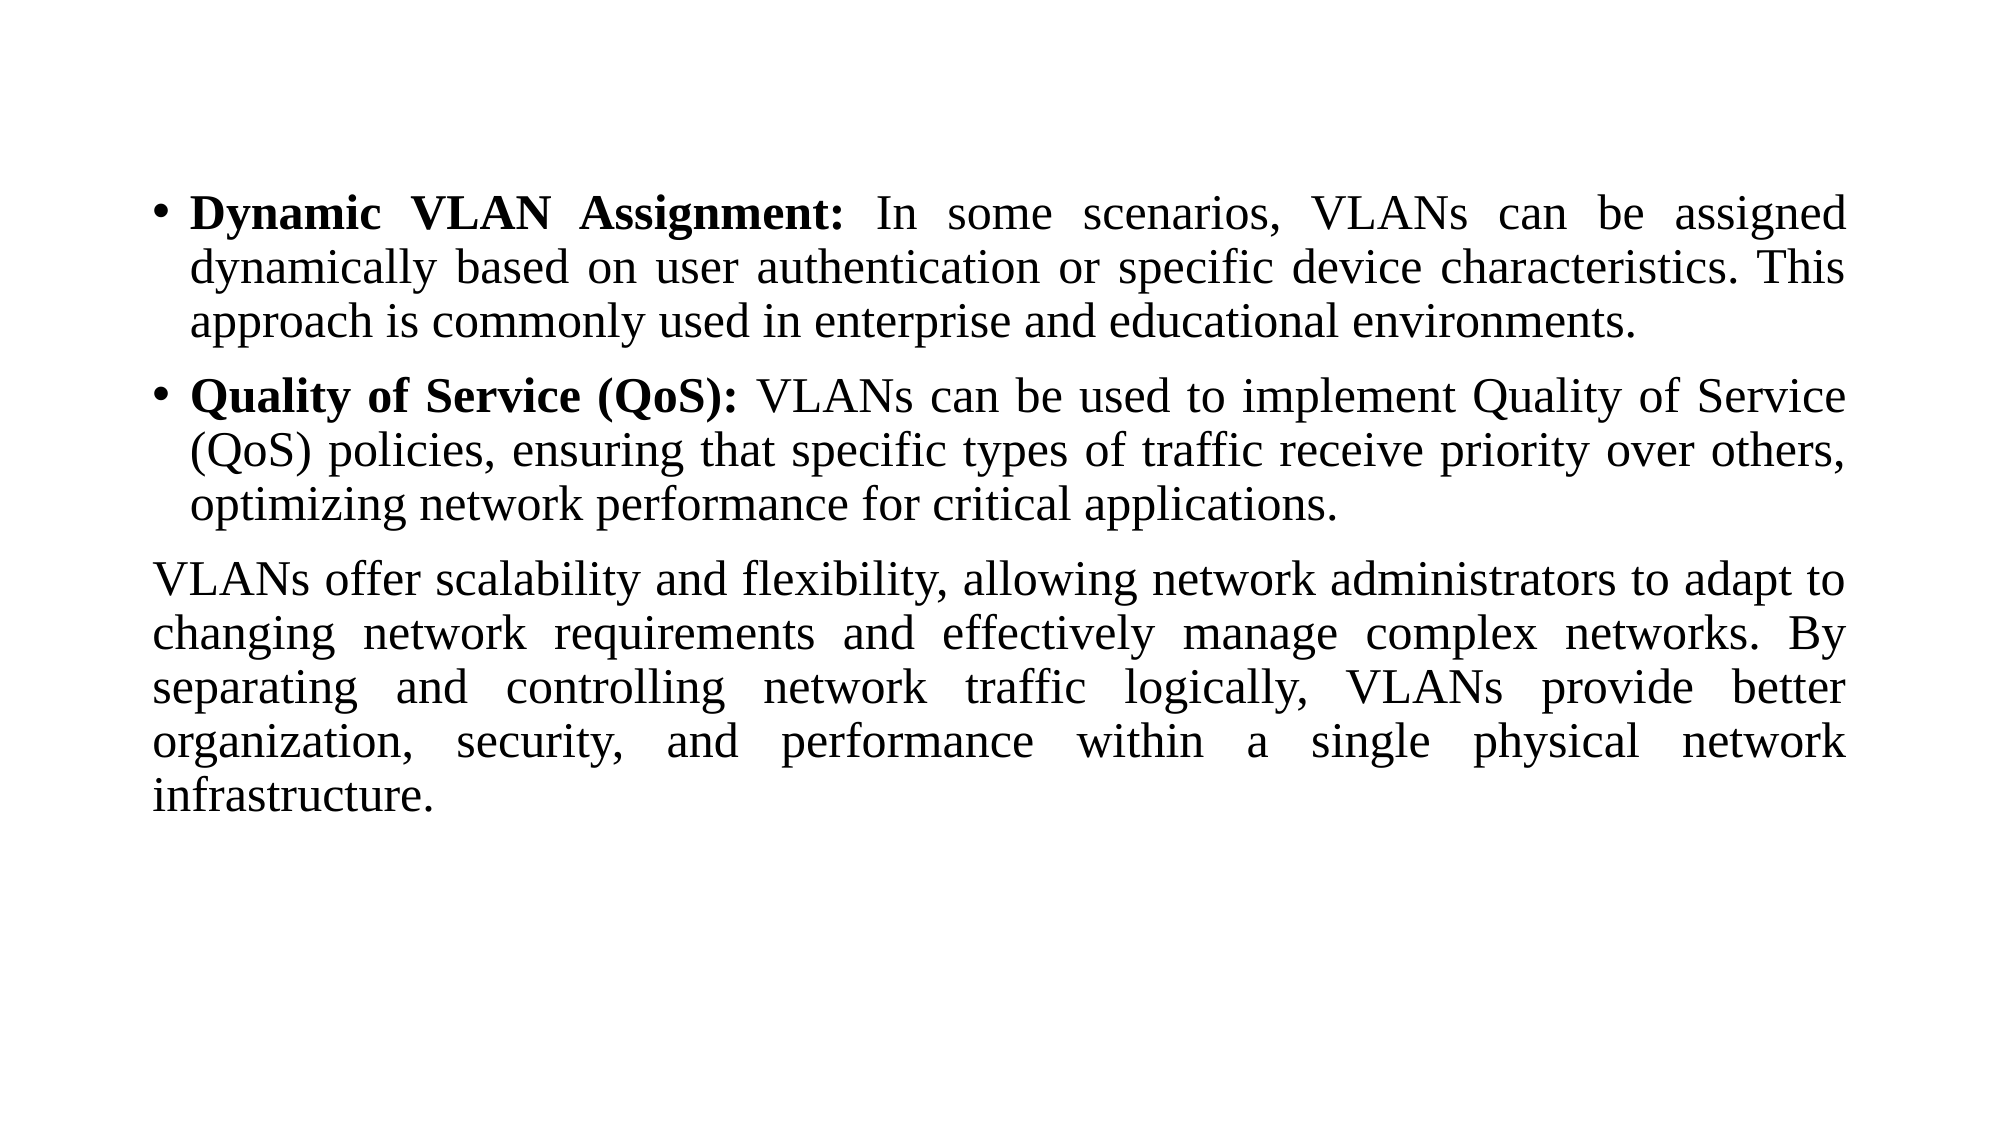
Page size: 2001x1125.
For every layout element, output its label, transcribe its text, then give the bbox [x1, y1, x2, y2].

list Dynamic VLAN Assignment: In some scenarios, VLANs can be assigned dynamically based on user authentication or specific device characteristics. This approach is commonly used in enterprise and educational environments. Quality of Service (QoS): VLANs can be used to implement Quality of Service (QoS) policies, ensuring that specific types of traffic receive priority over others, optimizing network performance for critical applications. VLANs offer scalability and flexibility, allowing network administrators to adapt to changing network requirements and effectively manage complex networks. By separating and controlling network traffic logically, VLANs provide better organization, security, and performance within a single physical network infrastructure. [137, 179, 1863, 1014]
